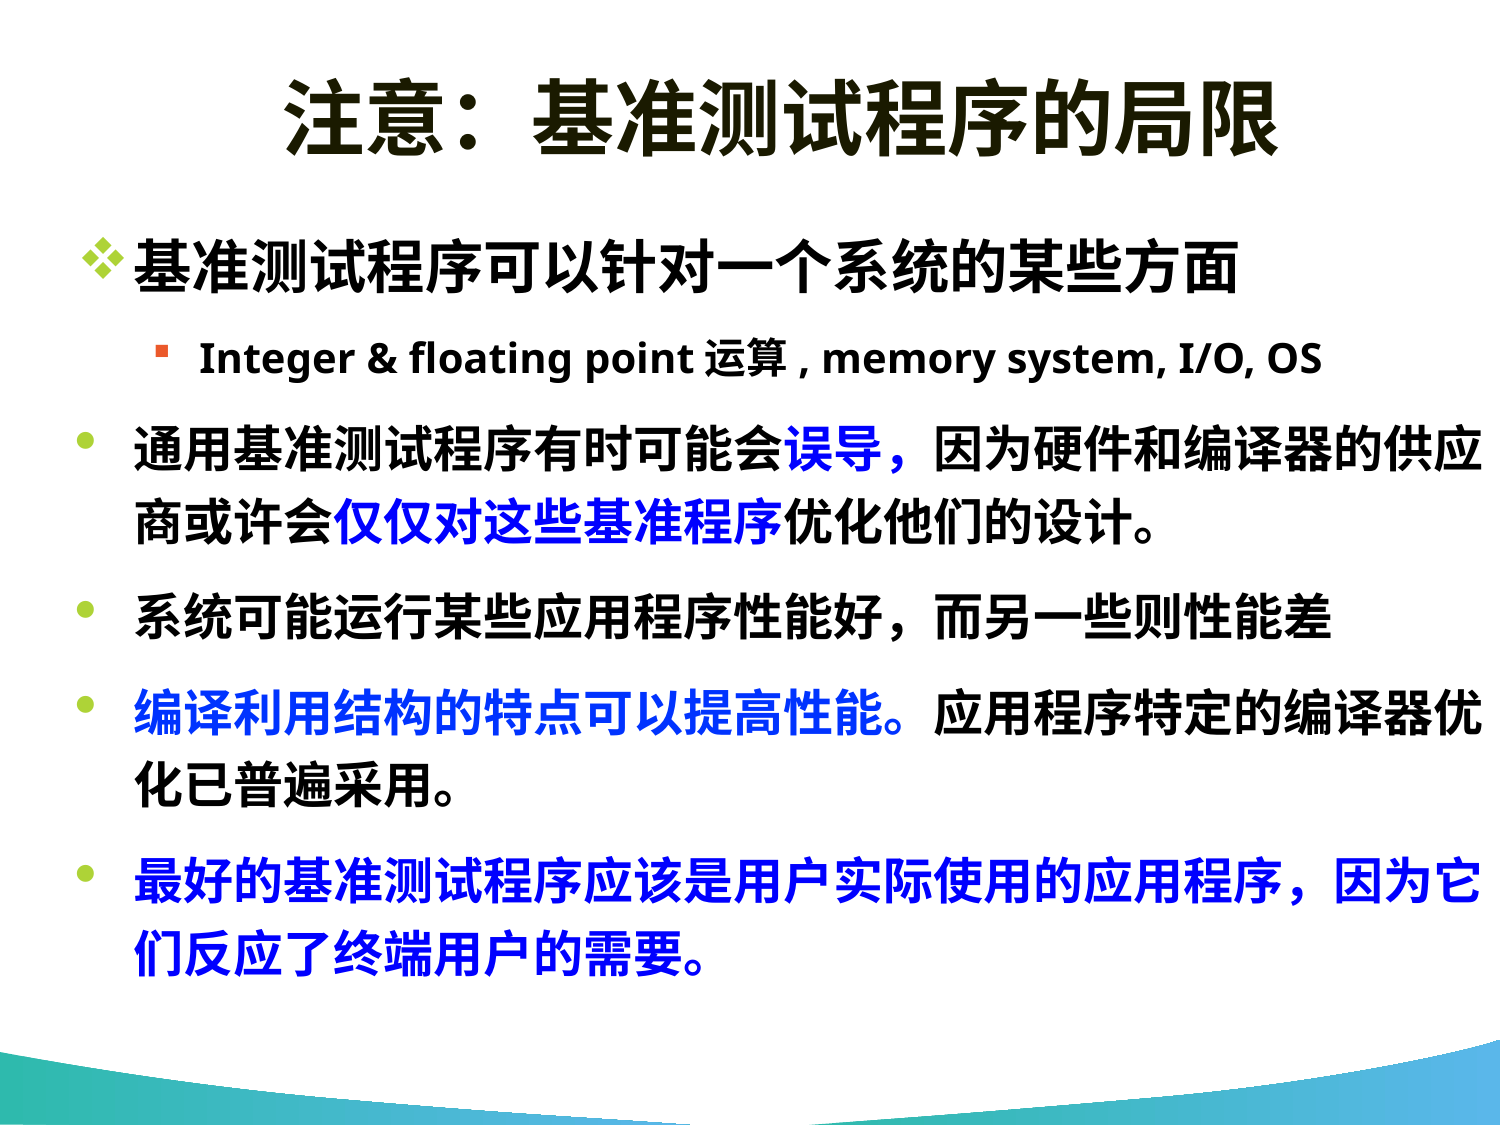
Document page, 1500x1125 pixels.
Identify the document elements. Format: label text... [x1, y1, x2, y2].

title 注意：基准测试程序的局限 [123, 66, 1438, 167]
list 基准测试程序可以针对一个系统的某些方面 Integer & floating point运算, memory system, I/O, OS 通用基准测试程序有时可能会误导，因为硬件和编译器的供应商或许会仅仅对这些基准程序优化他们的设计。 系统可能运行某些应用程序性能好，而另一些则性能差 编译利用结构的特点可以提高性能。应用程序特定的编译器优化已普遍采用。 最好的基准测试程序应该是用户实际使用的应用程序，因为它们反应了终端用户的需要。 [62, 220, 1500, 995]
